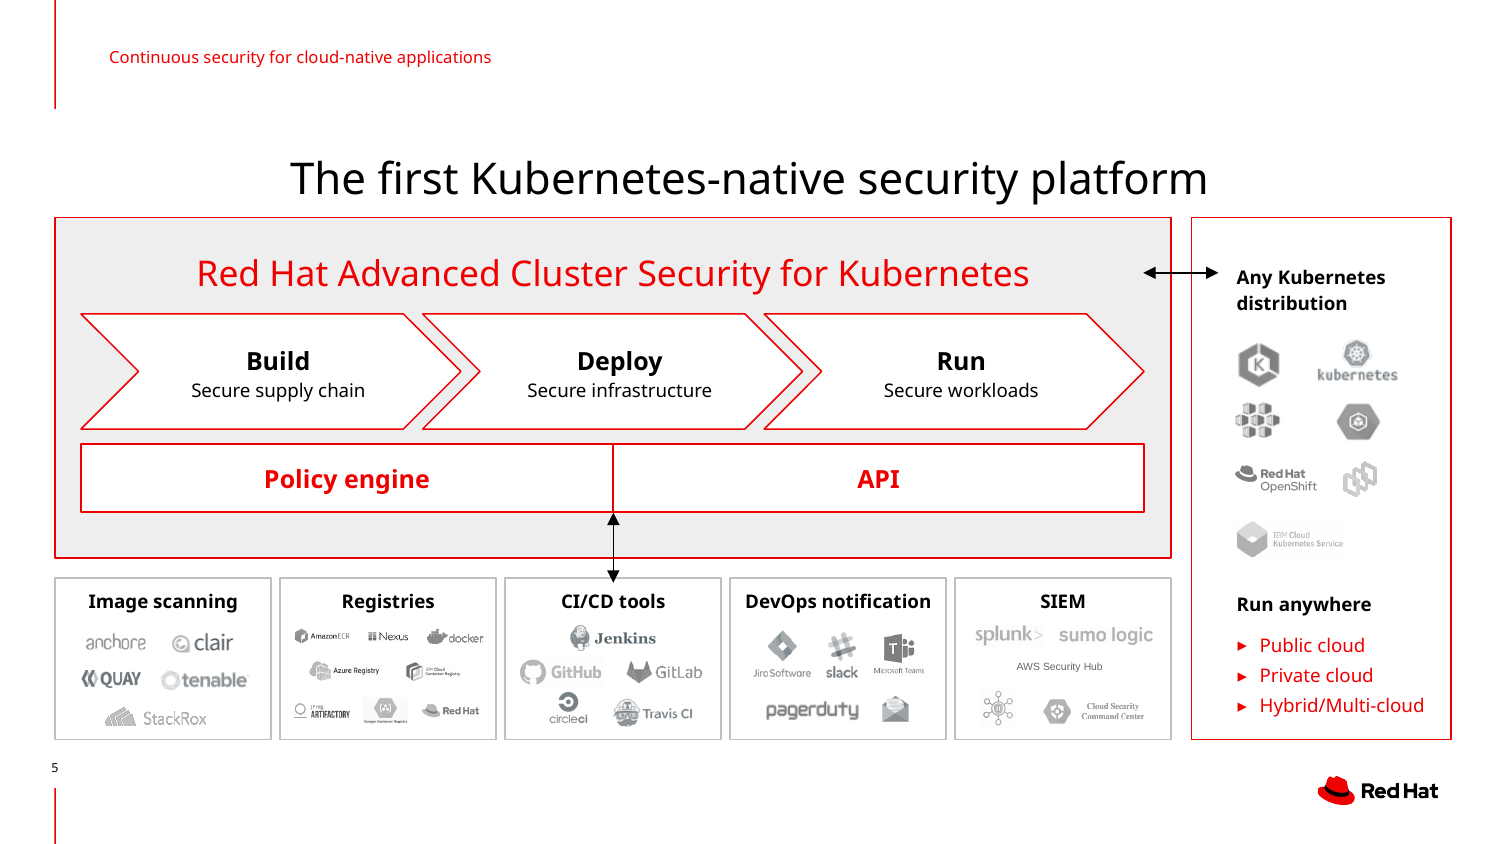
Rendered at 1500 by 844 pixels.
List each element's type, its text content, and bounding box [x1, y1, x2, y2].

title The first Kubernetes-native security platform [108, 135, 1392, 204]
text_box [55, 217, 1172, 231]
subtitle Continuous security for cloud-native applications [55, 6, 689, 108]
text_box Run anywhere Public cloud Private cloud Hybrid/Multi-cloud [1191, 578, 1452, 740]
slide_number ‹#› [10, 759, 101, 777]
text_box Registries [280, 578, 497, 740]
text_box Run Secure workloads [764, 314, 1145, 430]
text_box CI/CD tools [505, 578, 722, 740]
text_box DevOps notification [730, 578, 947, 740]
text_box [55, 314, 1172, 558]
text_box Red Hat Advanced Cluster Security for Kubernetes [55, 231, 1172, 314]
text_box Any Kubernetes distribution [1191, 217, 1452, 578]
picture [1317, 776, 1438, 805]
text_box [293, 627, 484, 725]
text_box SIEM [955, 578, 1172, 740]
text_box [974, 625, 1153, 728]
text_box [518, 624, 703, 734]
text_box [80, 622, 253, 726]
text_box API [613, 444, 1145, 513]
text_box Image scanning [55, 578, 272, 740]
text_box Deploy Secure infrastructure [422, 314, 803, 430]
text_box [748, 629, 929, 726]
text_box Policy engine [80, 444, 613, 513]
text_box Build Secure supply chain [81, 314, 461, 430]
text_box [1218, 338, 1398, 559]
